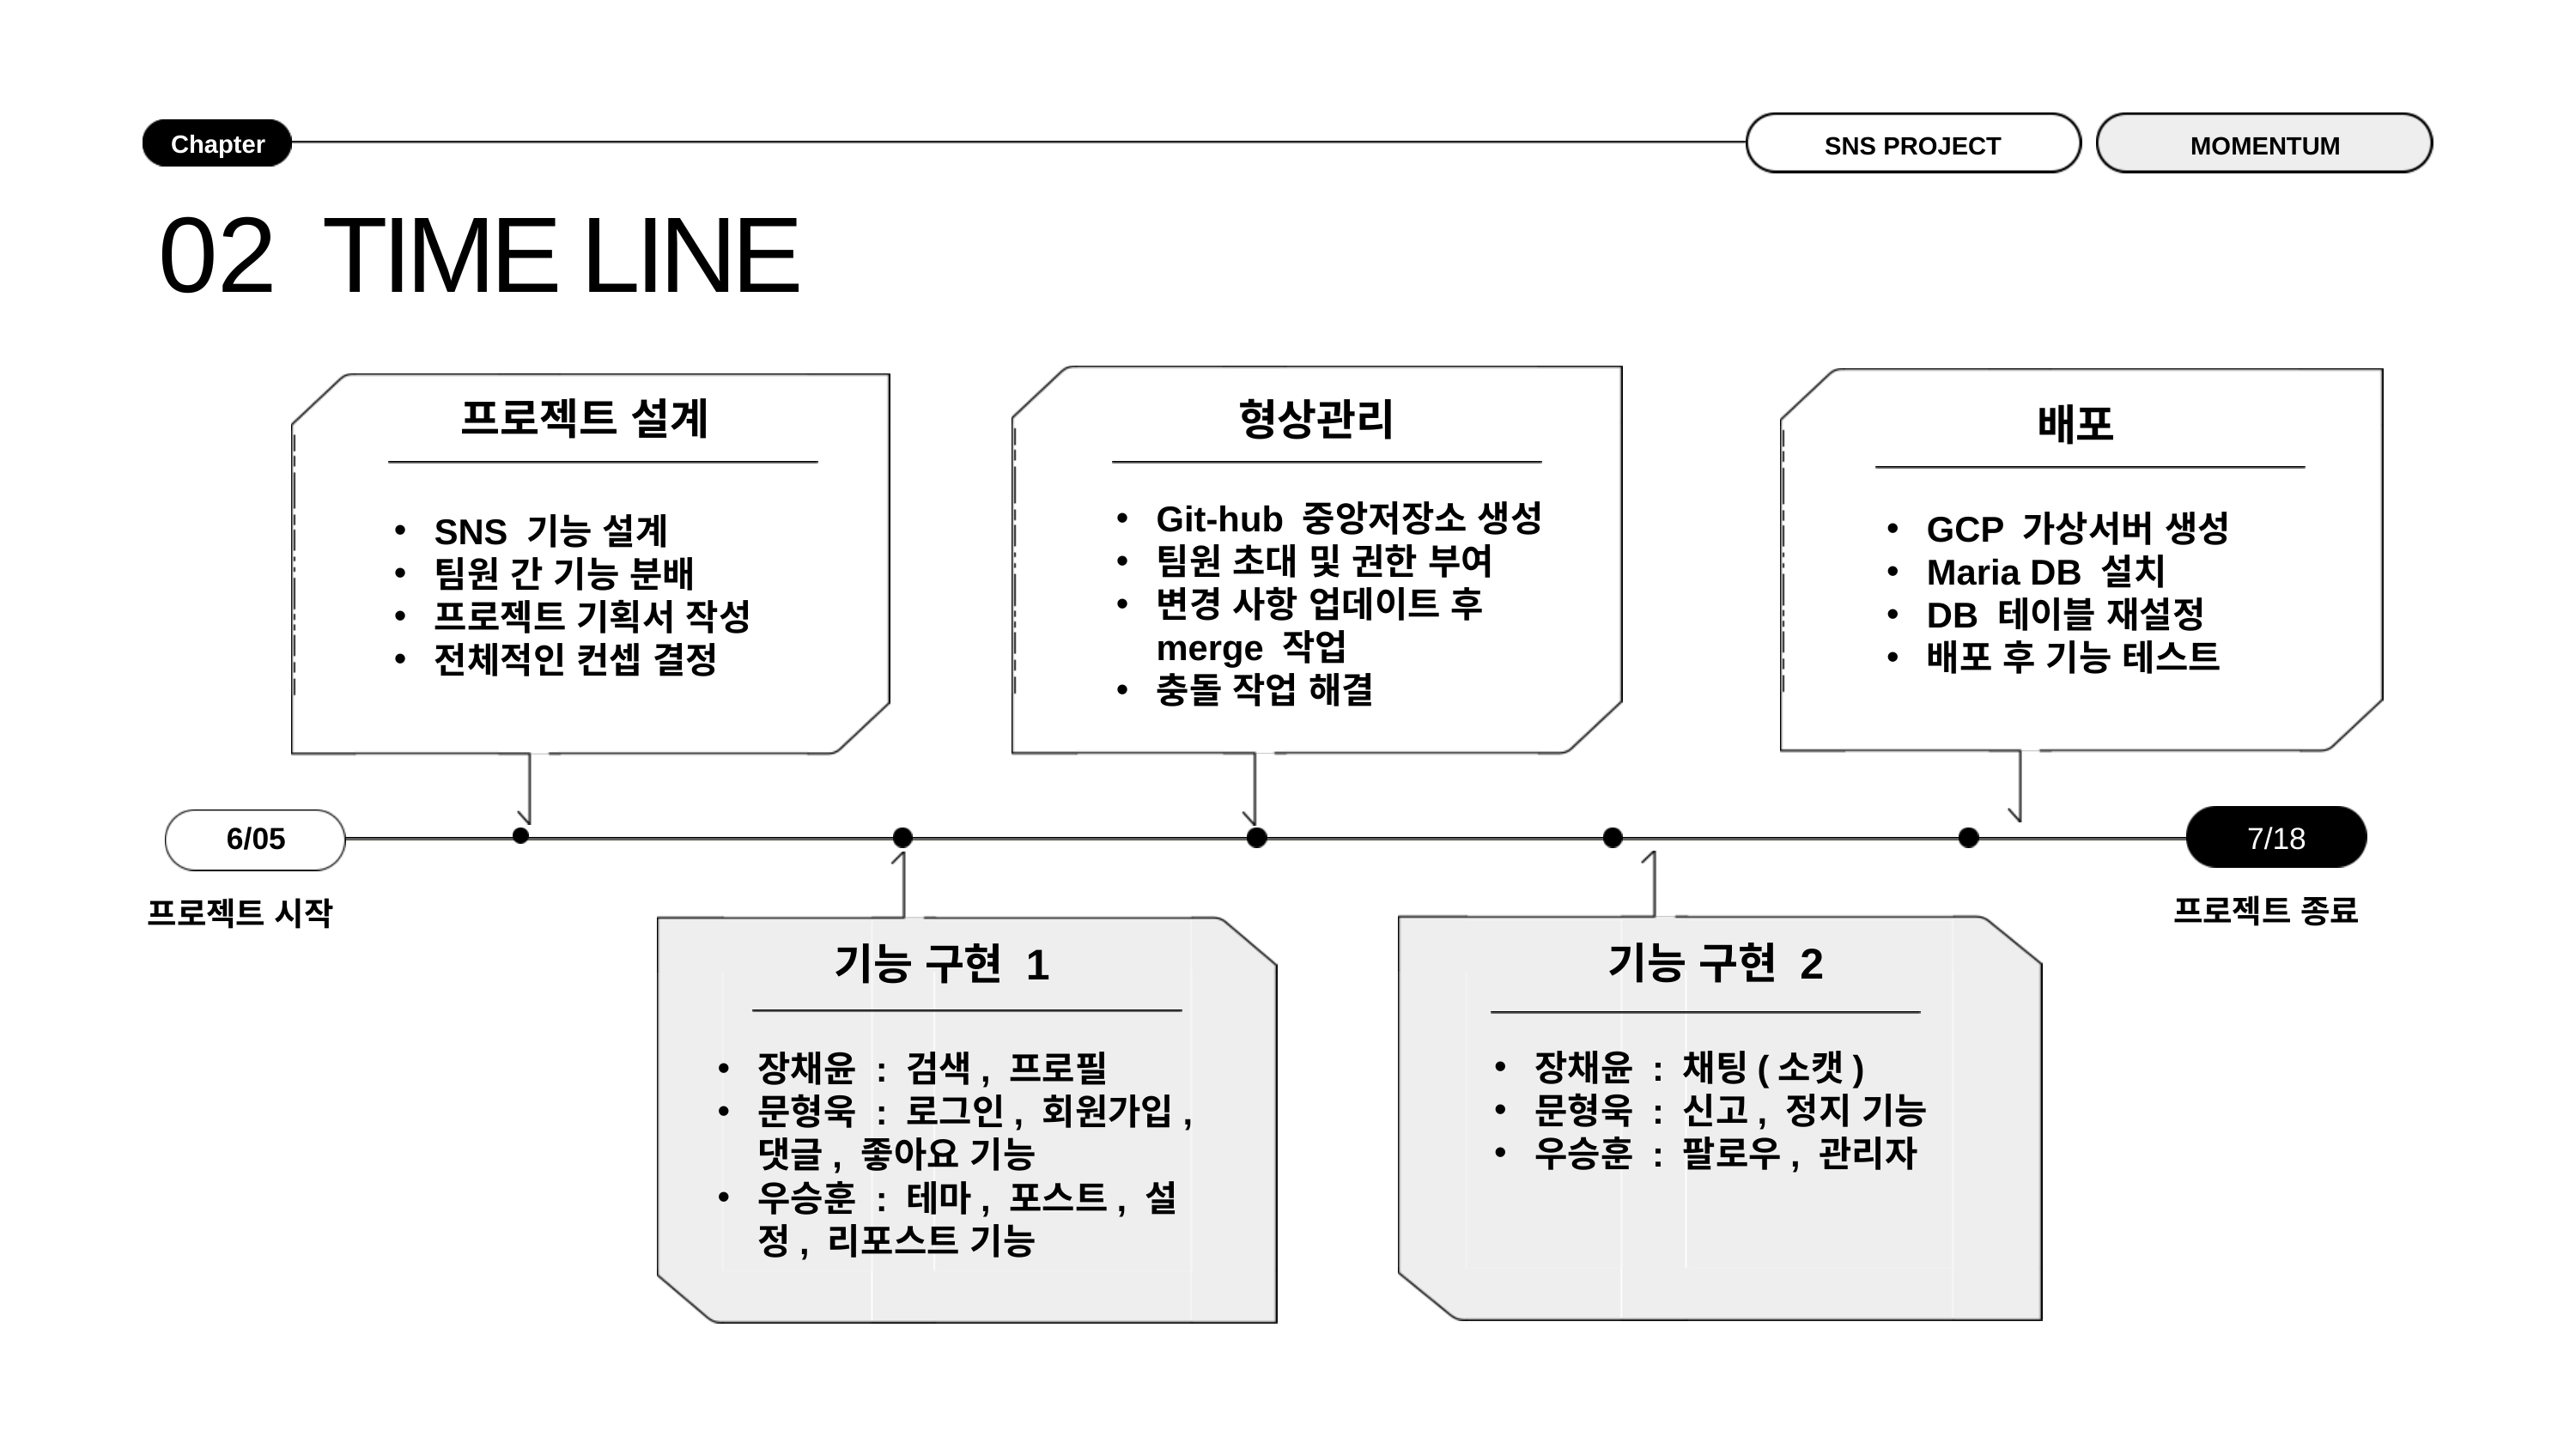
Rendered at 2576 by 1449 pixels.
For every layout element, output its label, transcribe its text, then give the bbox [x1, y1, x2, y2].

text_box 프로젝트 시작 [134, 887, 378, 939]
picture [657, 852, 1278, 1324]
picture [143, 112, 2083, 174]
picture [164, 368, 2384, 871]
text_box 프로젝트 종료 [2160, 884, 2403, 936]
picture [2096, 112, 2433, 174]
picture [1012, 365, 1624, 826]
text_box TIME LINE [322, 179, 1355, 330]
picture [1397, 850, 2044, 1321]
text_box 02 [134, 179, 302, 330]
